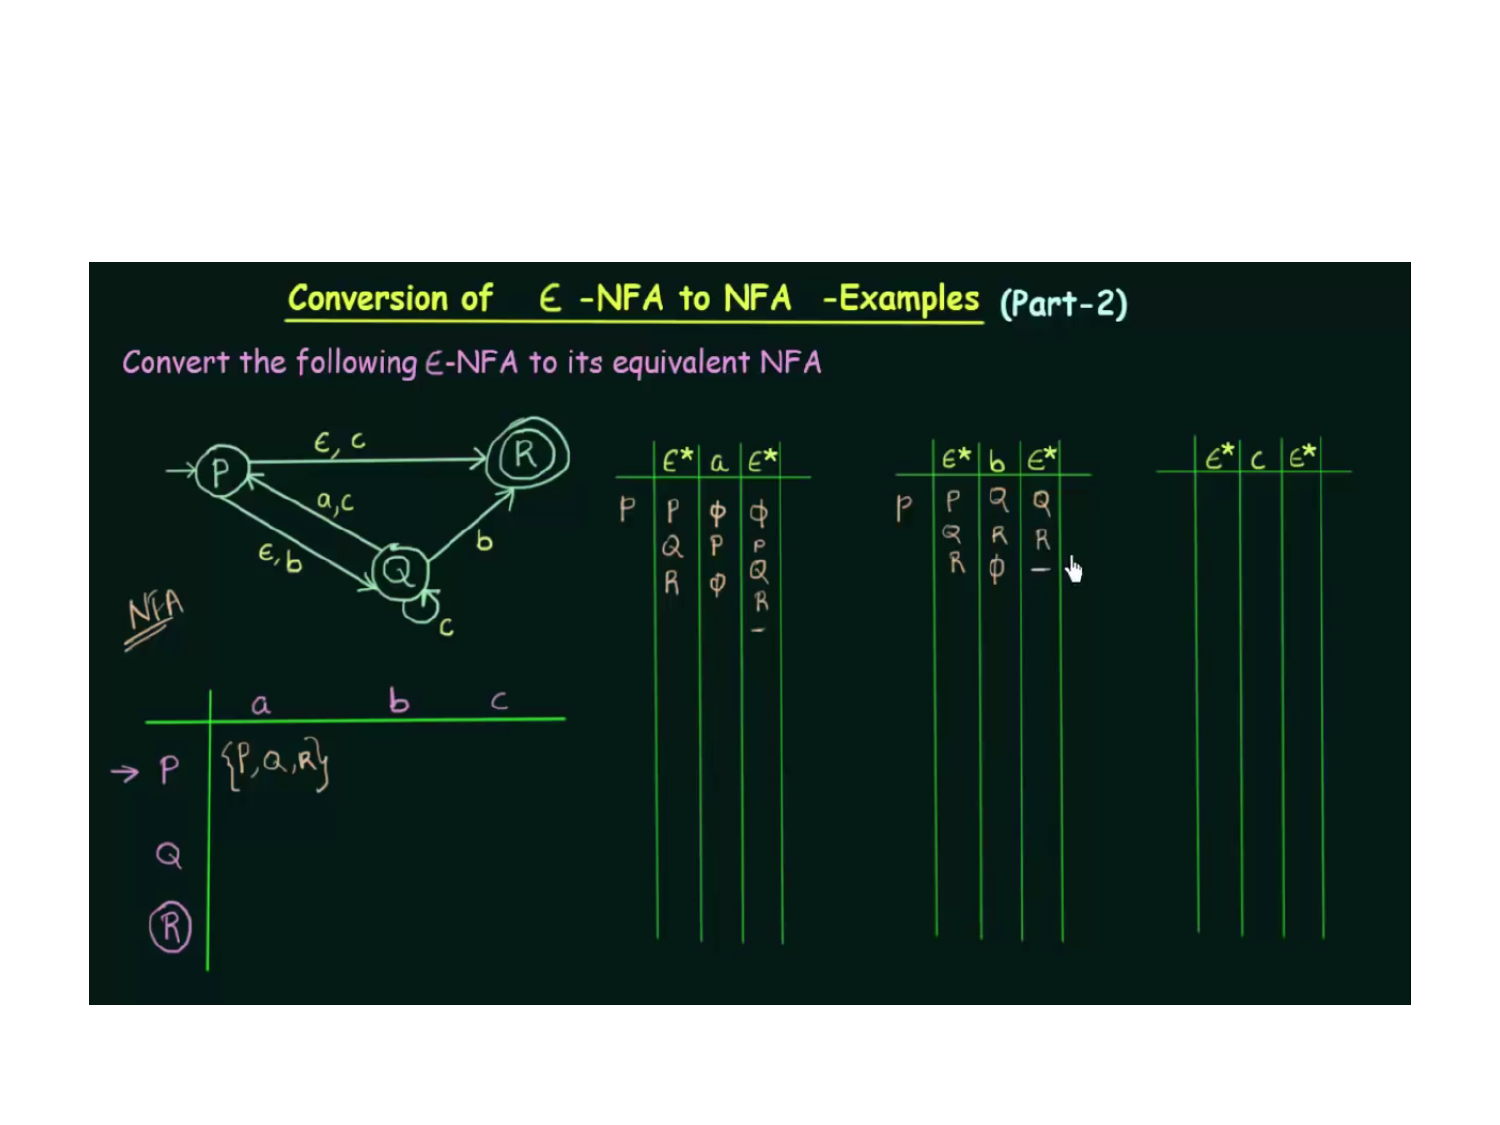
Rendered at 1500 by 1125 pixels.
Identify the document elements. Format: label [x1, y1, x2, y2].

list [89, 262, 1411, 1006]
